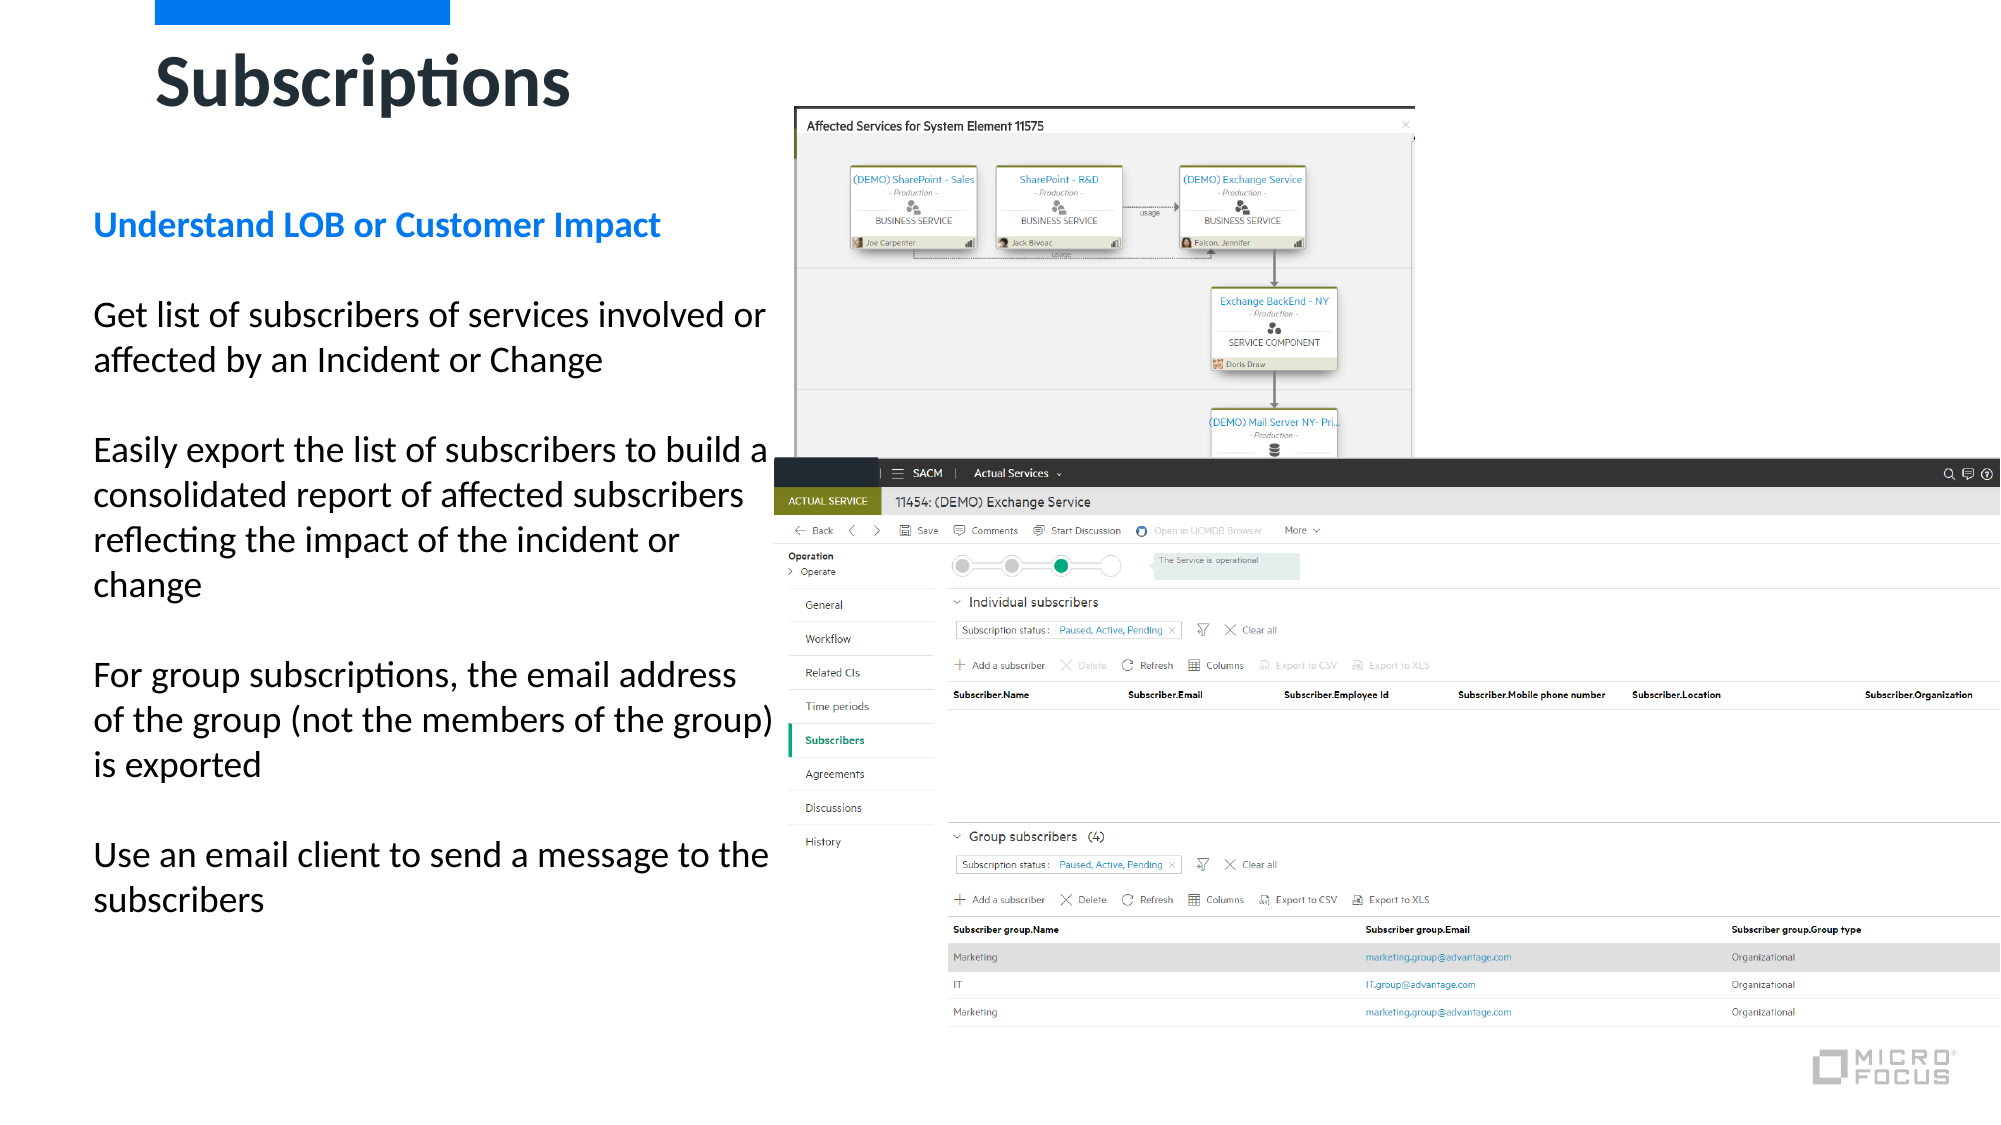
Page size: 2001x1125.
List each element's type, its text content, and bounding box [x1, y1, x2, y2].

picture [774, 106, 2000, 1027]
title Subscriptions [155, 34, 1847, 143]
text_box Understand LOB or Customer Impact Get list of subscribers of services involved or affected by an Incident or Change Easily export the list of subscribers to build a consolidated report of affected subscribers reflecting the impact of the incident or change For group subscriptions, the email address of the group (not the members of the group) is exported Use an email client to send a message to the subscribers [93, 200, 775, 1027]
